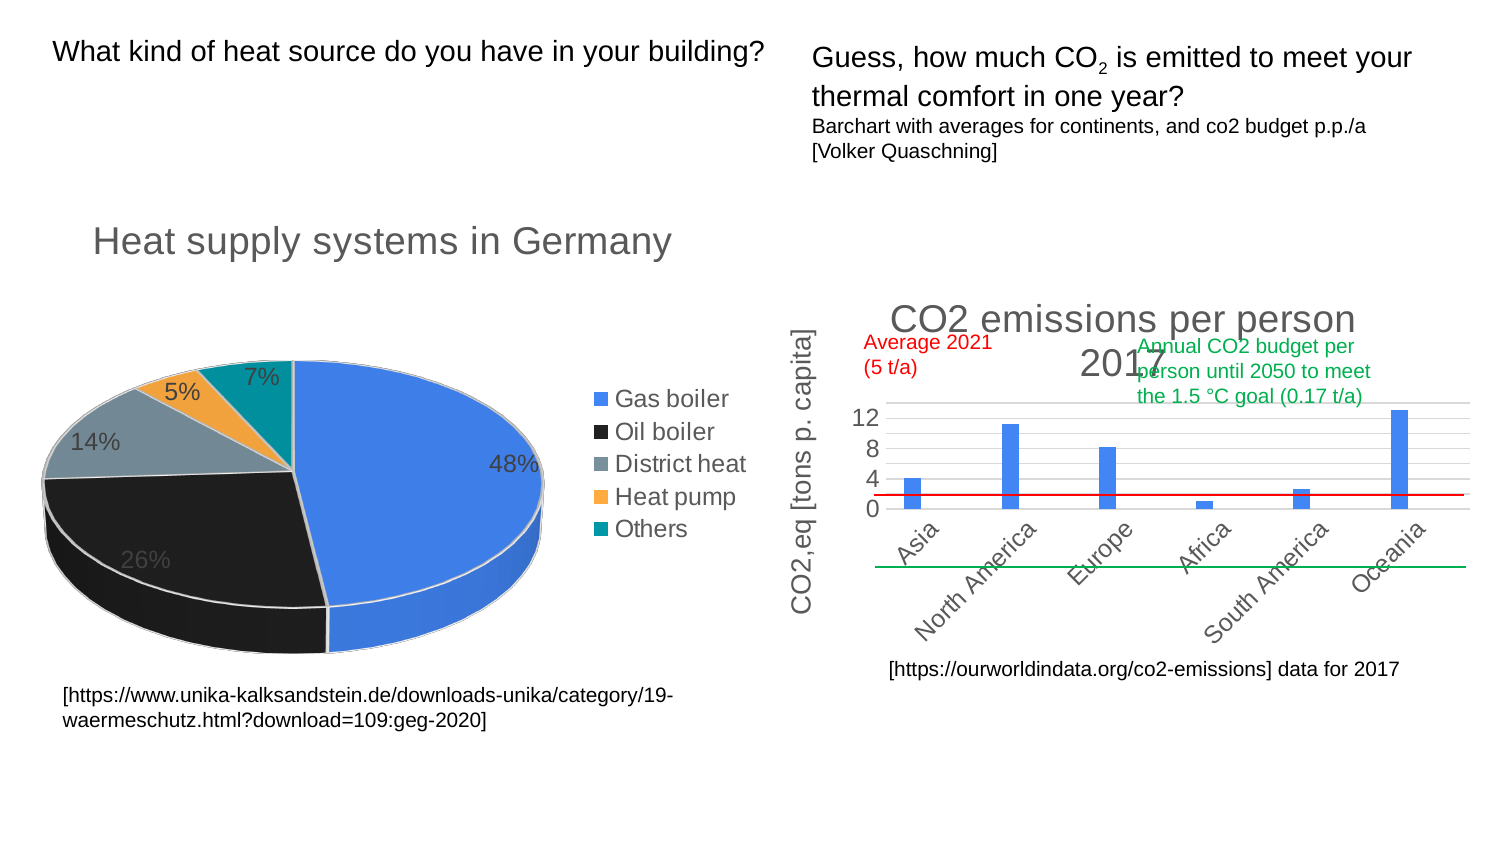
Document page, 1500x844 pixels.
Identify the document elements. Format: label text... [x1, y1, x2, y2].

text_box Guess, how much CO2 is emitted to meet your thermal comfort in one year? Barchart with averages for continents, and co2 budget p.p./a [Volker Quaschning] [797, 30, 1484, 195]
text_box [0, 187, 768, 741]
text_box What kind of heat source do you have in your building? [37, 25, 922, 75]
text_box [762, 268, 1485, 658]
text_box [https://ourworldindata.org/co2-emissions] data for 2017 [873, 666, 1430, 714]
